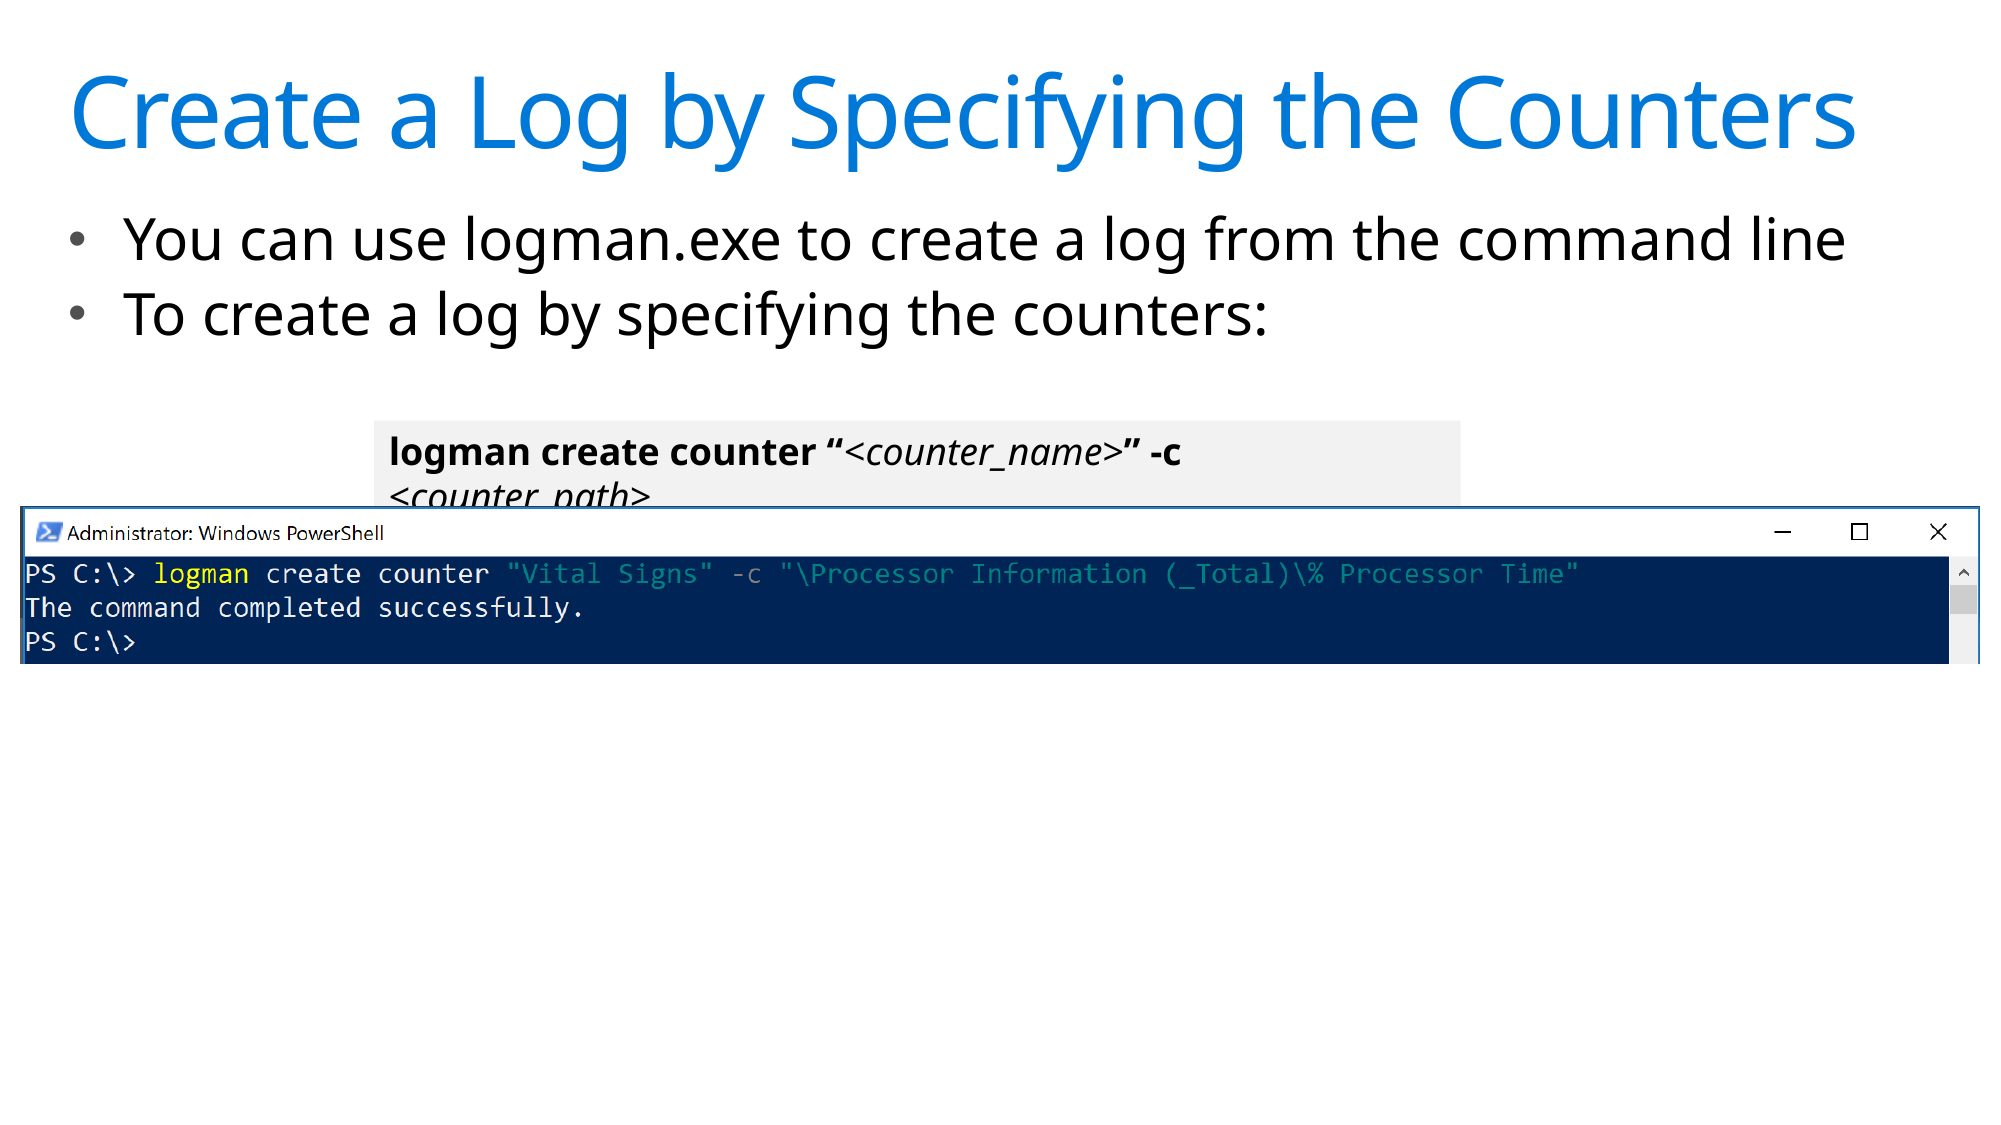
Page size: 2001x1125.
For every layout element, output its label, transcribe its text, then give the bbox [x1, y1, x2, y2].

picture [20, 506, 1980, 664]
text_box logman create counter “<counter_name>” -c <counter_path> [374, 420, 1461, 506]
list You can use logman.exe to create a log from the command line To create a log by specifying the counters: [44, 196, 1956, 506]
title Create a Log by Specifying the Counters [44, 47, 1957, 196]
